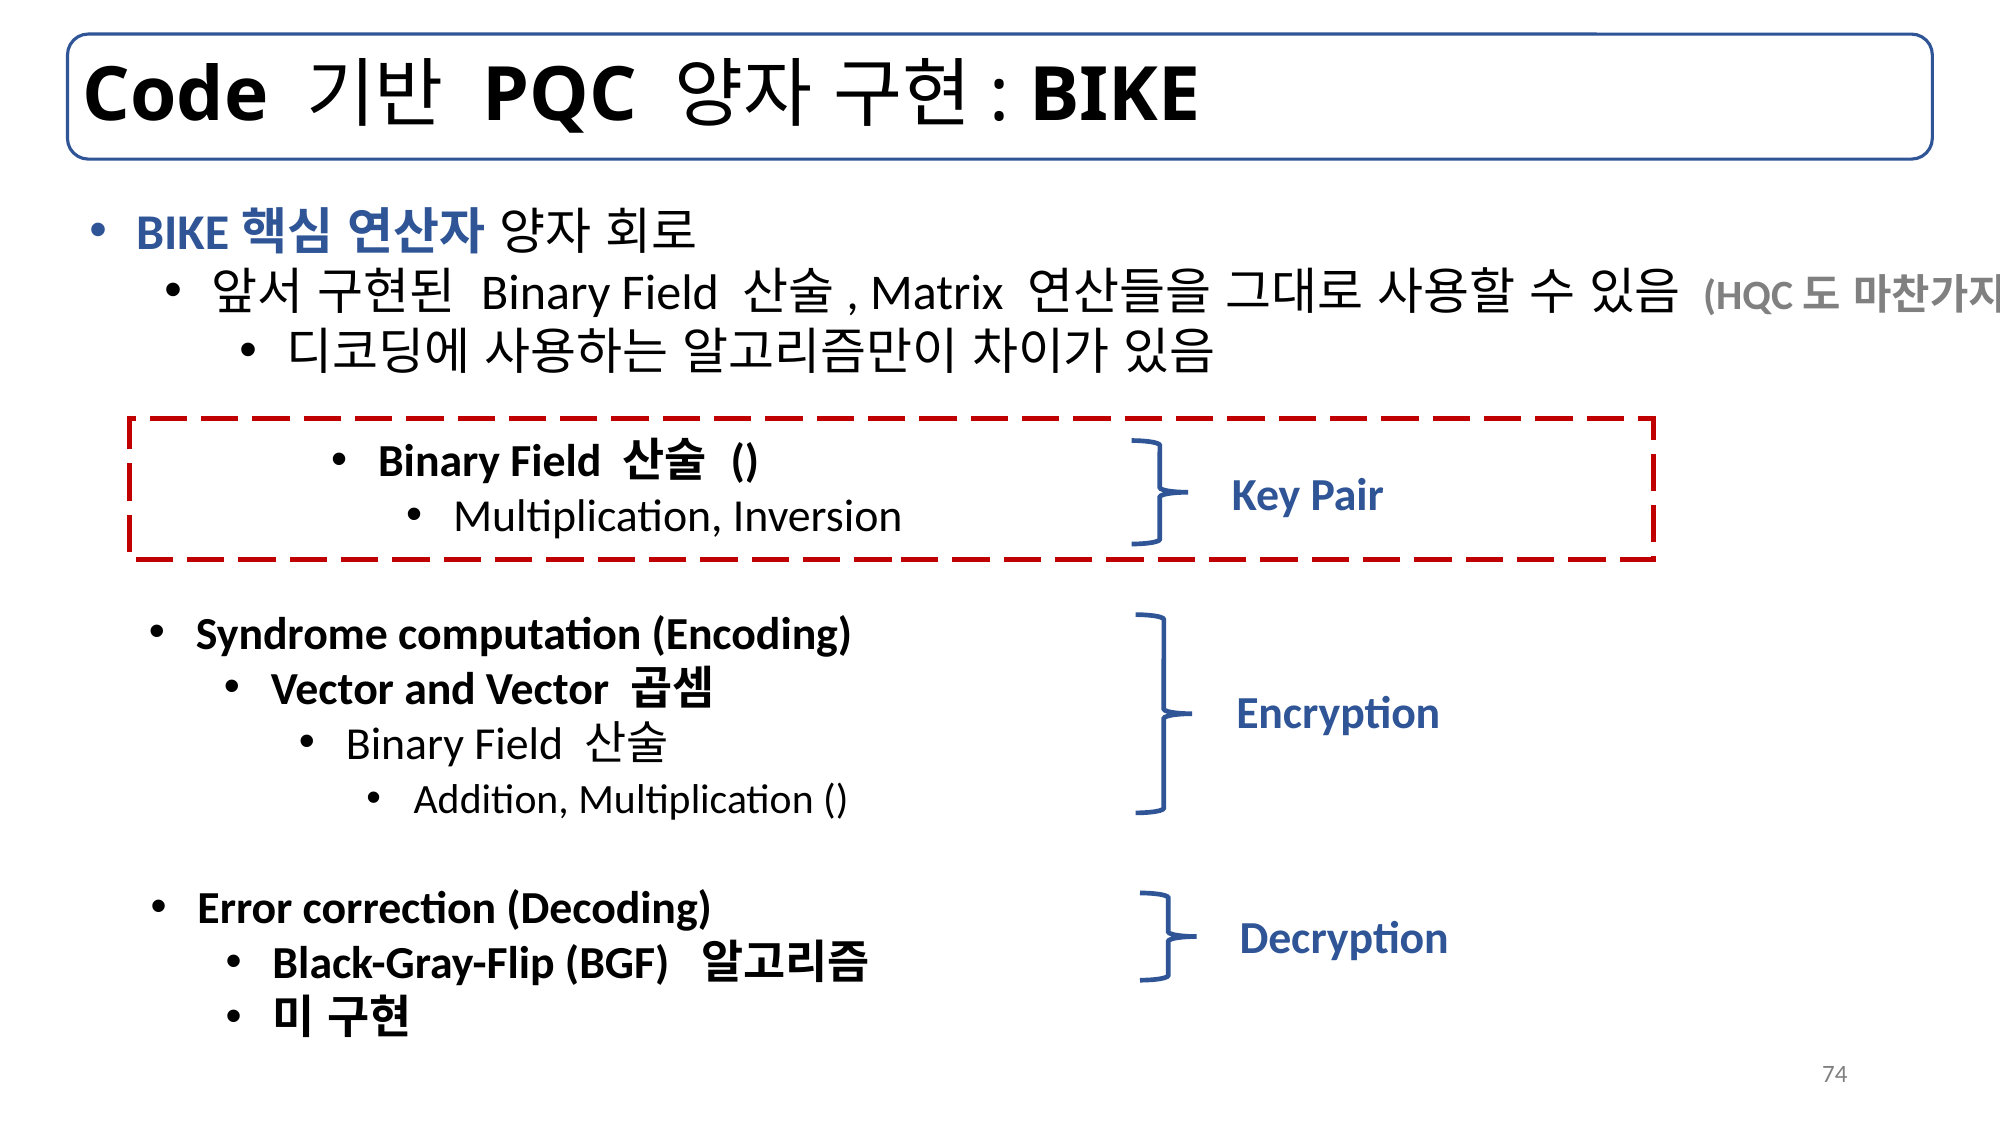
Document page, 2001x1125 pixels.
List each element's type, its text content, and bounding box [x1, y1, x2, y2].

text_box Encryption [1221, 675, 1456, 746]
text_box [1139, 892, 1197, 981]
text_box BIKE핵심 연산자 양자 회로 앞서 구현된 Binary Field 산술, Matrix 연산들을 그대로 사용할 수 있음 (HQC도 마찬가지) 디코딩에 사용하는 알고리즘만이 차이가 있음 [74, 192, 2000, 387]
text_box Decryption [1224, 900, 1464, 970]
text_box [1135, 614, 1193, 814]
text_box [128, 417, 1655, 561]
title Code 기반 PQC 양자 구현: BIKE [67, 34, 1933, 160]
text_box Error correction (Decoding) Black-Gray-Flip (BGF) 알고리즘 미 구현 [135, 870, 885, 1051]
text_box 74 [1807, 1050, 1869, 1111]
text_box Syndrome computation (Encoding) Vector and Vector 곱셈 Binary Field 산술 [134, 596, 889, 776]
